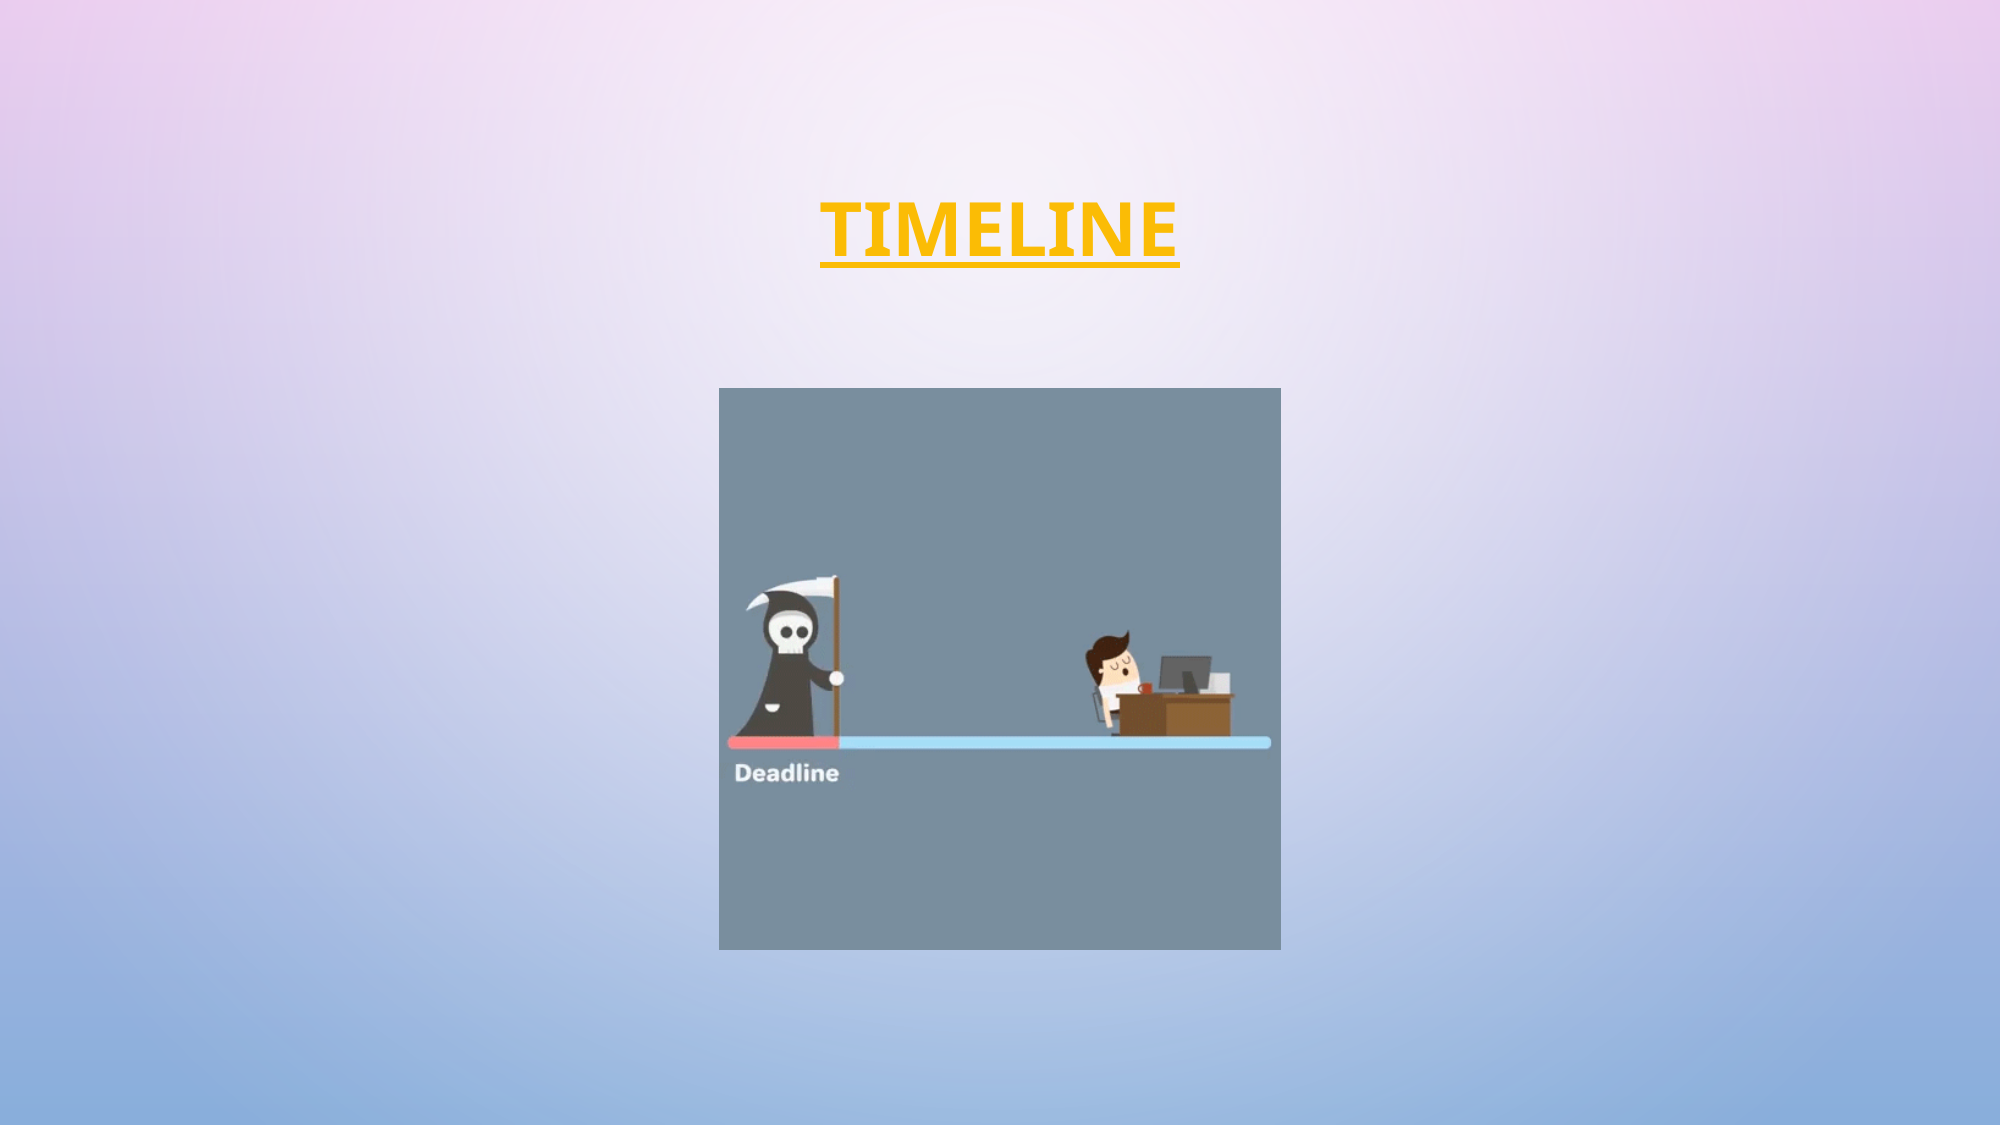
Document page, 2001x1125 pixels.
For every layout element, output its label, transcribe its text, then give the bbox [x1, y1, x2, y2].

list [718, 387, 1281, 951]
title TIMELINE [149, 101, 1851, 364]
